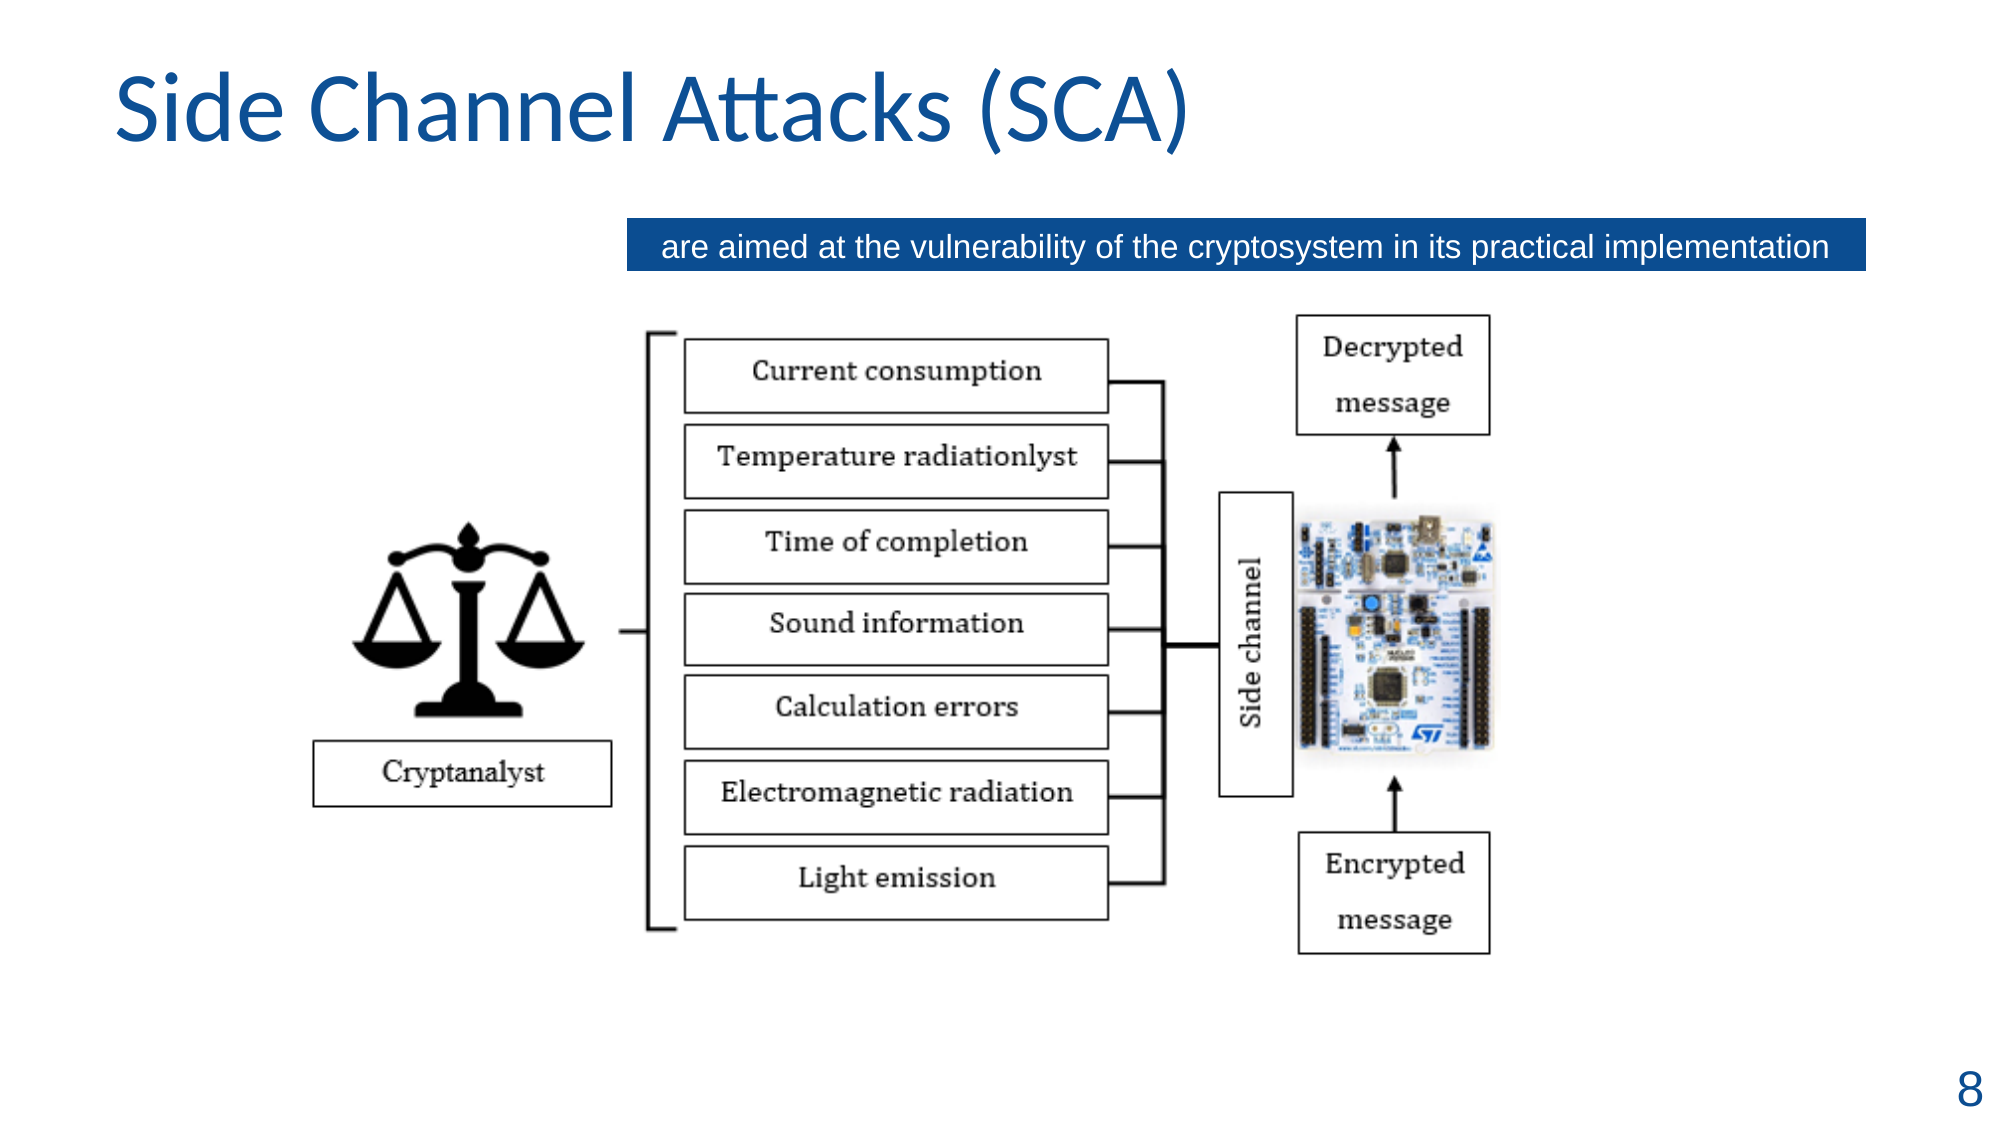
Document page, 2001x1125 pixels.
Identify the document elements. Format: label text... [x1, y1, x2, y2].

text_box 8 [1941, 1049, 2000, 1124]
title Side Channel Attacks (SCA) [99, 0, 1554, 218]
text_box are aimed at the vulnerability of the cryptosystem in its practical implementation [626, 217, 1867, 273]
picture [305, 303, 1501, 969]
